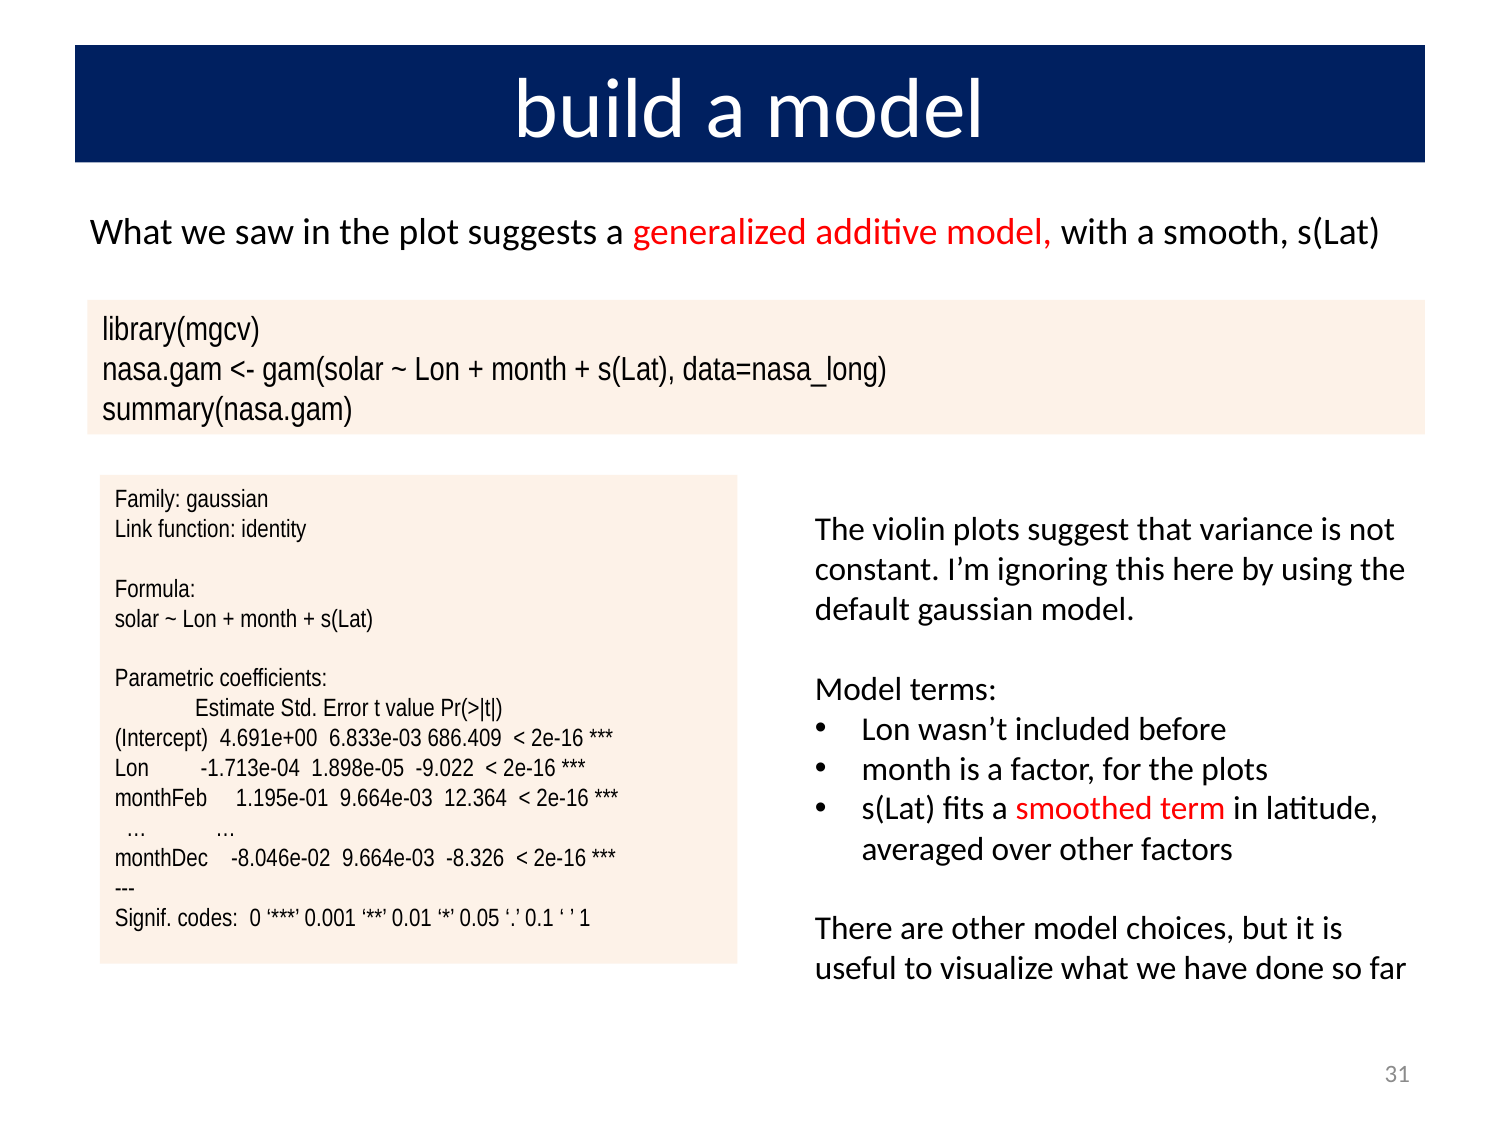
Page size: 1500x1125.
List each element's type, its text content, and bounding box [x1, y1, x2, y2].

text_box library(mgcv) nasa.gam <- gam(solar ~ Lon + month + s(Lat), data=nasa_long) summary(nasa.gam) [87, 299, 1425, 435]
text_box What we saw in the plot suggests a generalized additive model, with a smooth, s(Lat) [74, 199, 1425, 260]
text_box The violin plots suggest that variance is not constant. I’m ignoring this here by using the default gaussian model. Model terms: Lon wasn’t included before month is a factor, for the plots s(Lat) fits a smoothed term in latitude, averaged over other factors There are other model choices, but it is useful to visualize what we have done so far [800, 499, 1425, 994]
title build a model [75, 45, 1425, 163]
slide_number 31 [1074, 1042, 1425, 1103]
text_box Family: gaussian Link function: identity Formula: solar ~ Lon + month + s(Lat) Parametric coefficients: Estimate Std. Error t value Pr(>|t|) (Intercept) 4.691e+00 6.833e-03 686.409 < 2e-16 *** Lon -1.713e-04 1.898e-05 -9.022 < 2e-16 *** monthFeb 1.195e-01 9.664e-03 12.364 < 2e-16 *** … … monthDec -8.046e-02 9.664e-03 -8.326 < 2e-16 *** --- Signif. codes: 0 ‘***’ 0.001 ‘**’ 0.01 ‘*’ 0.05 ‘.’ 0.1 ‘ ’ 1 [99, 474, 738, 964]
